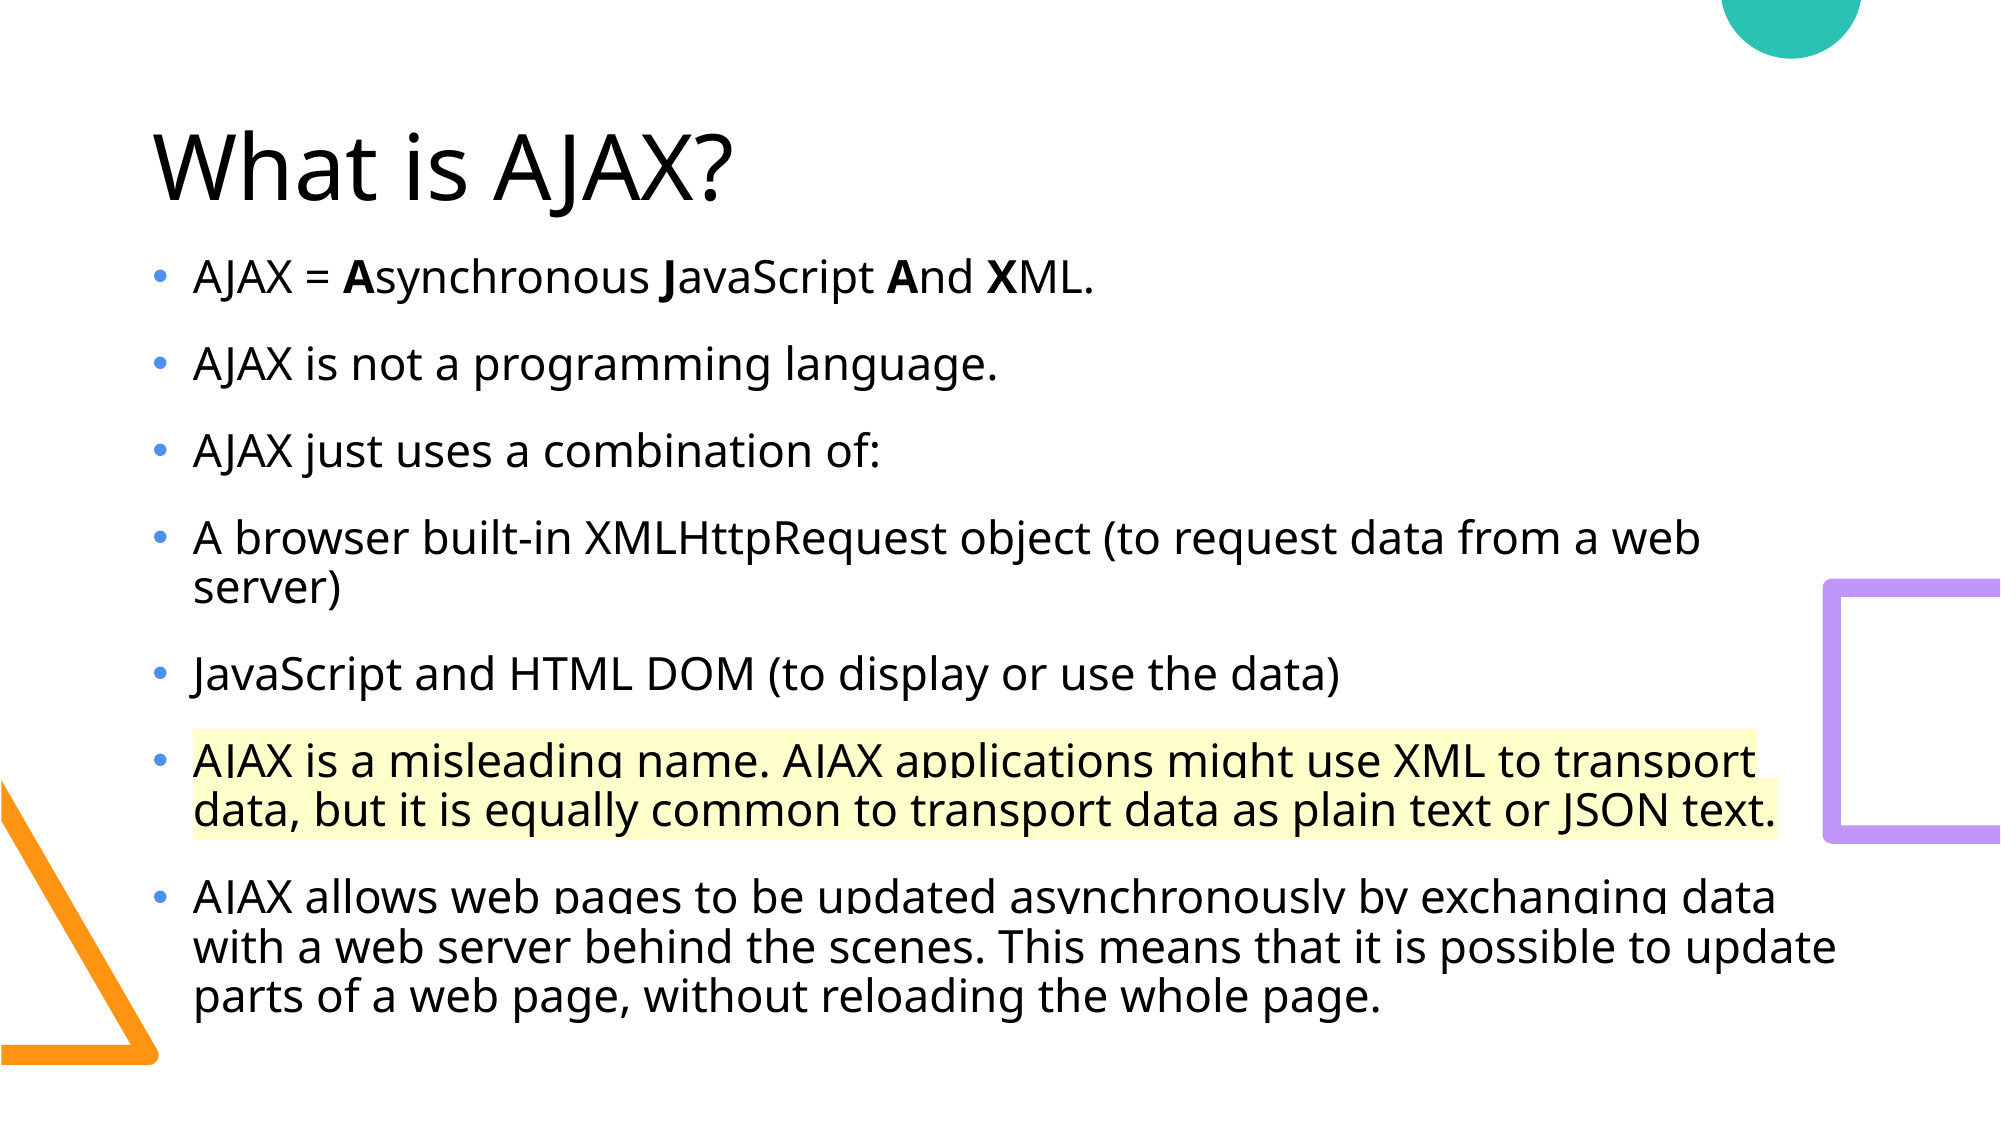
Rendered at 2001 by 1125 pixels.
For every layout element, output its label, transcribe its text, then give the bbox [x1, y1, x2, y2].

list AJAX = Asynchronous JavaScript And XML. AJAX is not a programming language. AJAX just uses a combination of: A browser built-in XMLHttpRequest object (to request data from a web server) JavaScript and HTML DOM (to display or use the data) AJAX is a misleading name. AJAX applications might use XML to transport data, but it is equally common to transport data as plain text or JSON text. AJAX allows web pages to be updated asynchronously by exchanging data with a web server behind the scenes. This means that it is possible to update parts of a web page, without reloading the whole page. [137, 246, 1863, 1054]
title What is AJAX? [137, 50, 1863, 246]
